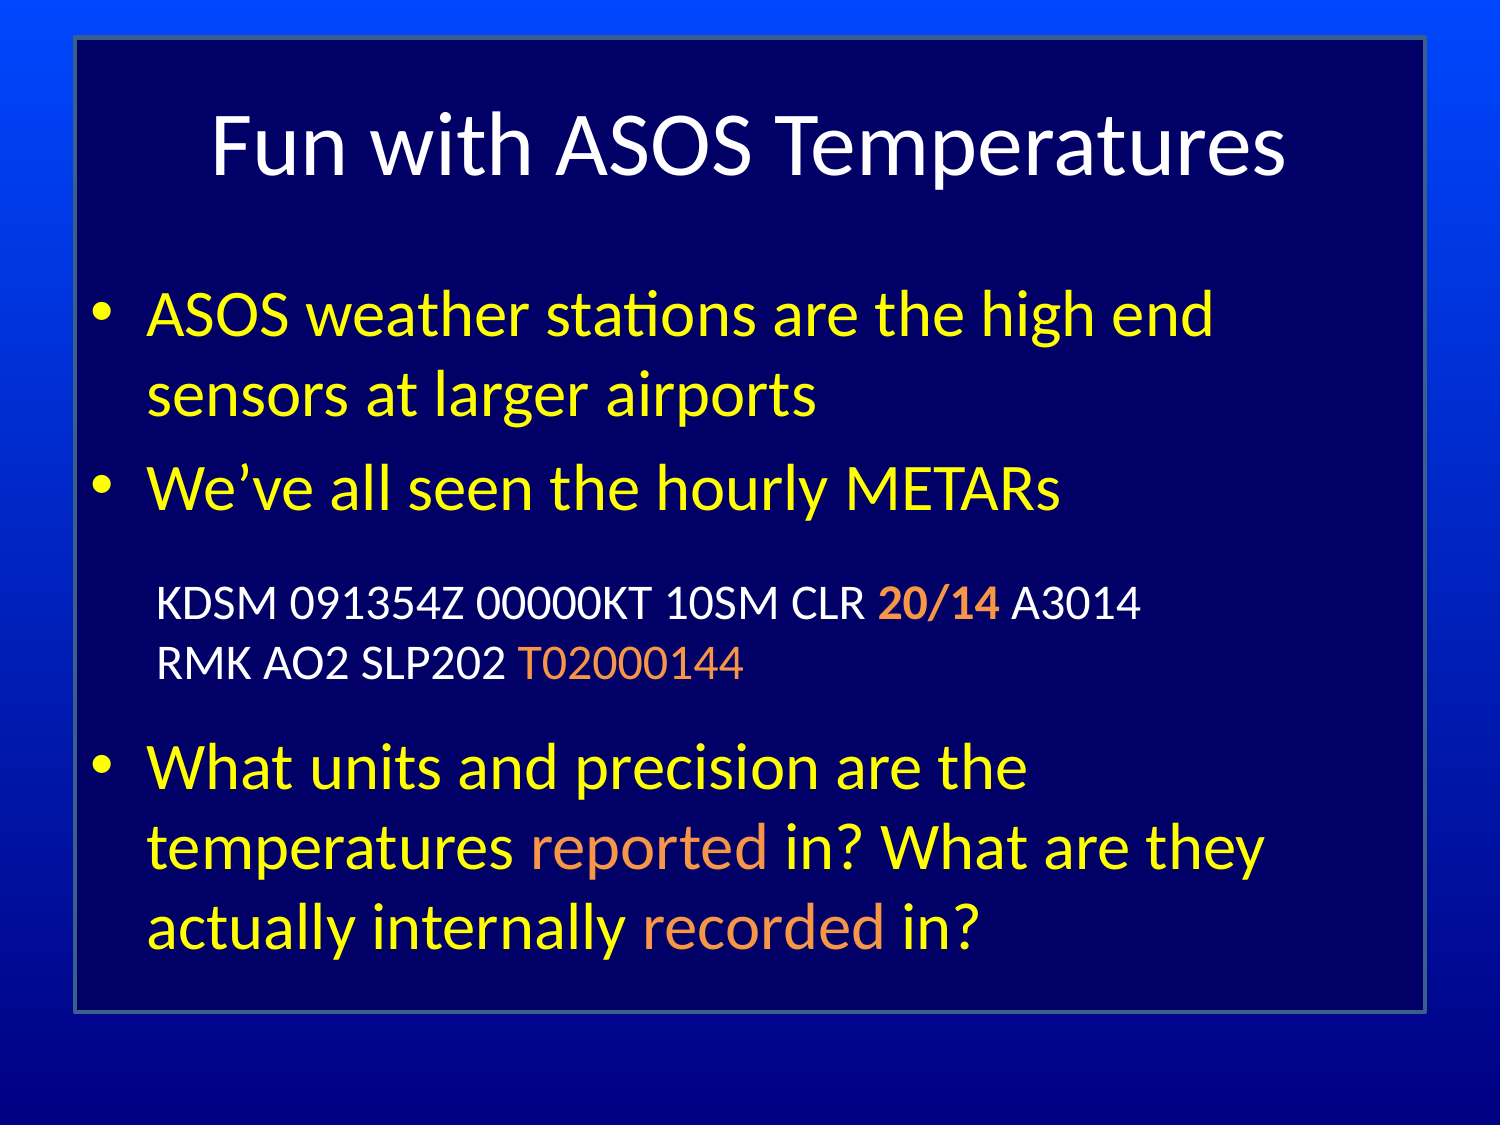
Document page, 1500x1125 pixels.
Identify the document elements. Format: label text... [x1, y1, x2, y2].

list ASOS weather stations are the high end sensors at larger airports We’ve all seen the hourly METARs What units and precision are the temperatures reported in? What are they actually internally recorded in? [75, 262, 1425, 1005]
text_box KDSM 091354Z 00000KT 10SM CLR 20/14 A3014 RMK AO2 SLP202 T02000144 [141, 562, 1168, 698]
title Fun with ASOS Temperatures [75, 45, 1425, 233]
